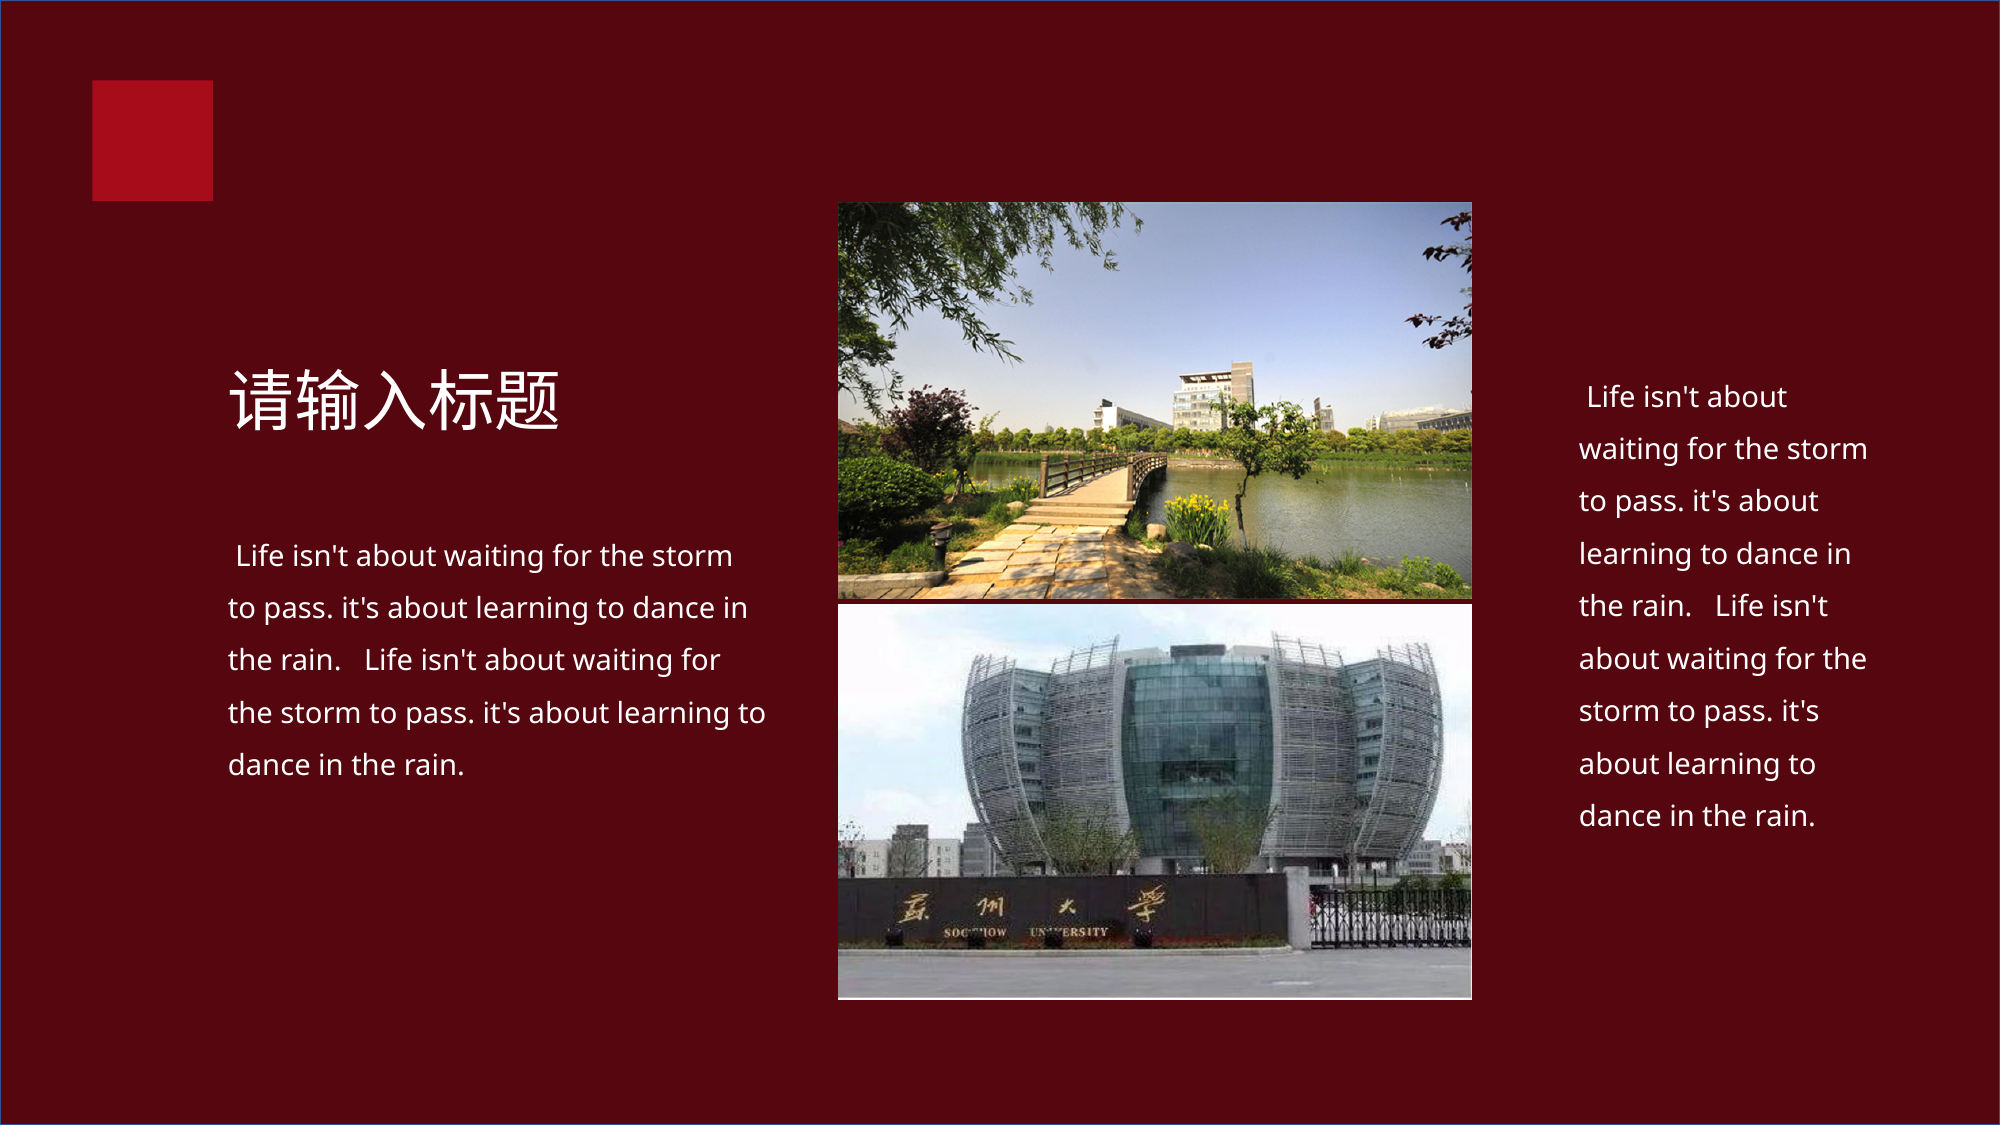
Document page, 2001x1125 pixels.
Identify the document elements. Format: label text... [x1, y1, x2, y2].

text_box Life isn't about waiting for the storm to pass. it's about learning to dance in the rain. Life isn't about waiting for the storm to pass. it's about learning to dance in the rain. [213, 512, 784, 789]
picture [838, 202, 1472, 599]
text_box 请输入标题 [213, 351, 577, 447]
text_box [91, 79, 214, 202]
picture [838, 604, 1472, 1000]
text_box [0, 0, 2000, 1125]
text_box Life isn't about waiting for the storm to pass. it's about learning to dance in the rain. Life isn't about waiting for the storm to pass. it's about learning to dance in the rain. [1564, 352, 1898, 840]
